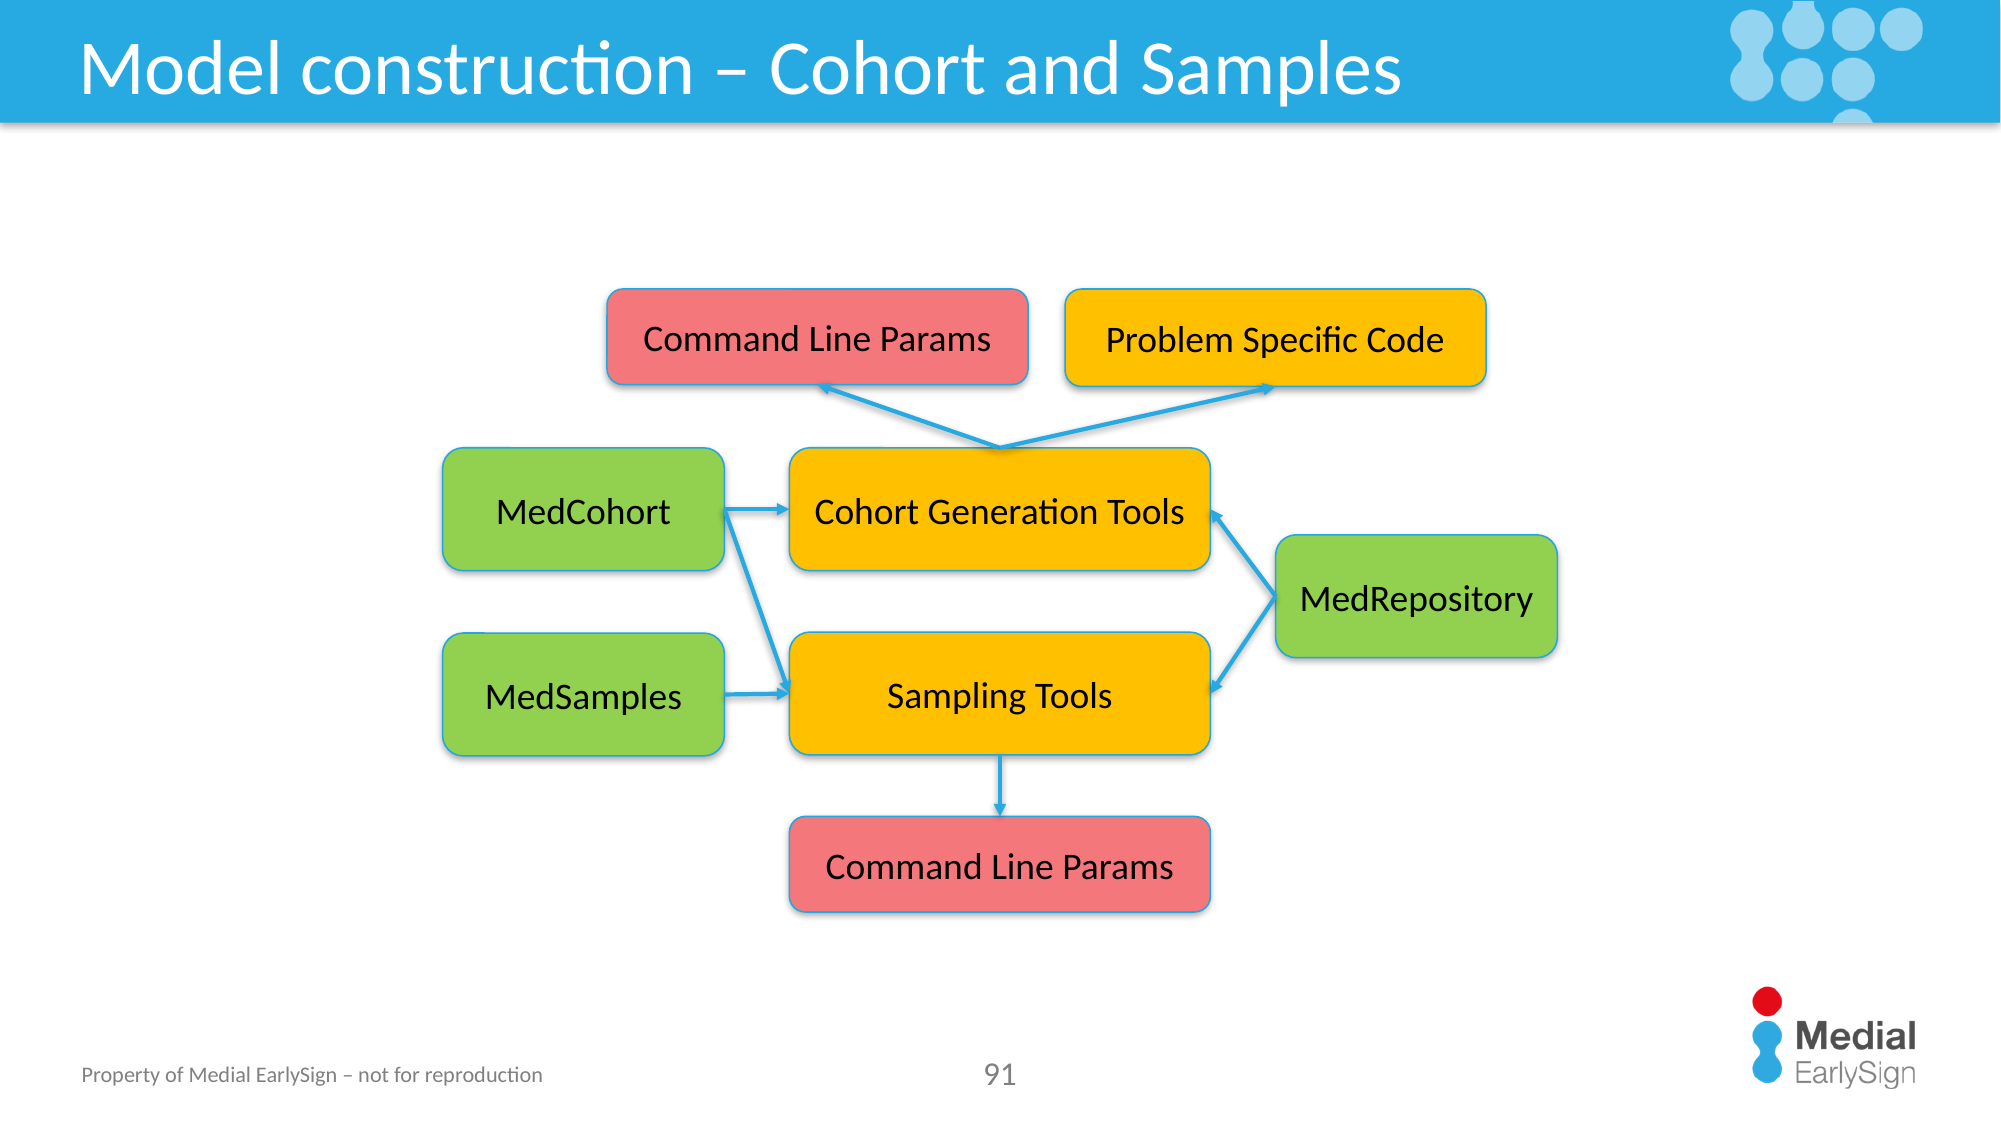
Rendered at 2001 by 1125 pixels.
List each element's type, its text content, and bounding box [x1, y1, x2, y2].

text_box Command Line Params [606, 288, 1029, 386]
text_box MedCohort [441, 446, 726, 572]
text_box Cohort Generation Tools [788, 446, 1212, 572]
text_box MedSamples [441, 632, 726, 757]
picture [1730, 1, 1923, 123]
text_box MedRepository [1280, 534, 1559, 659]
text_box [724, 509, 790, 693]
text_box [999, 386, 1276, 449]
text_box Sampling Tools [788, 631, 1212, 756]
title Model construction – Cohort and Samples [63, 8, 1729, 119]
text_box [1210, 509, 1276, 595]
text_box Problem Specific Code [1064, 288, 1487, 388]
picture [1752, 986, 1915, 1089]
text_box Command Line Params [788, 815, 1212, 913]
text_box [1210, 596, 1276, 694]
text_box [817, 384, 1000, 449]
